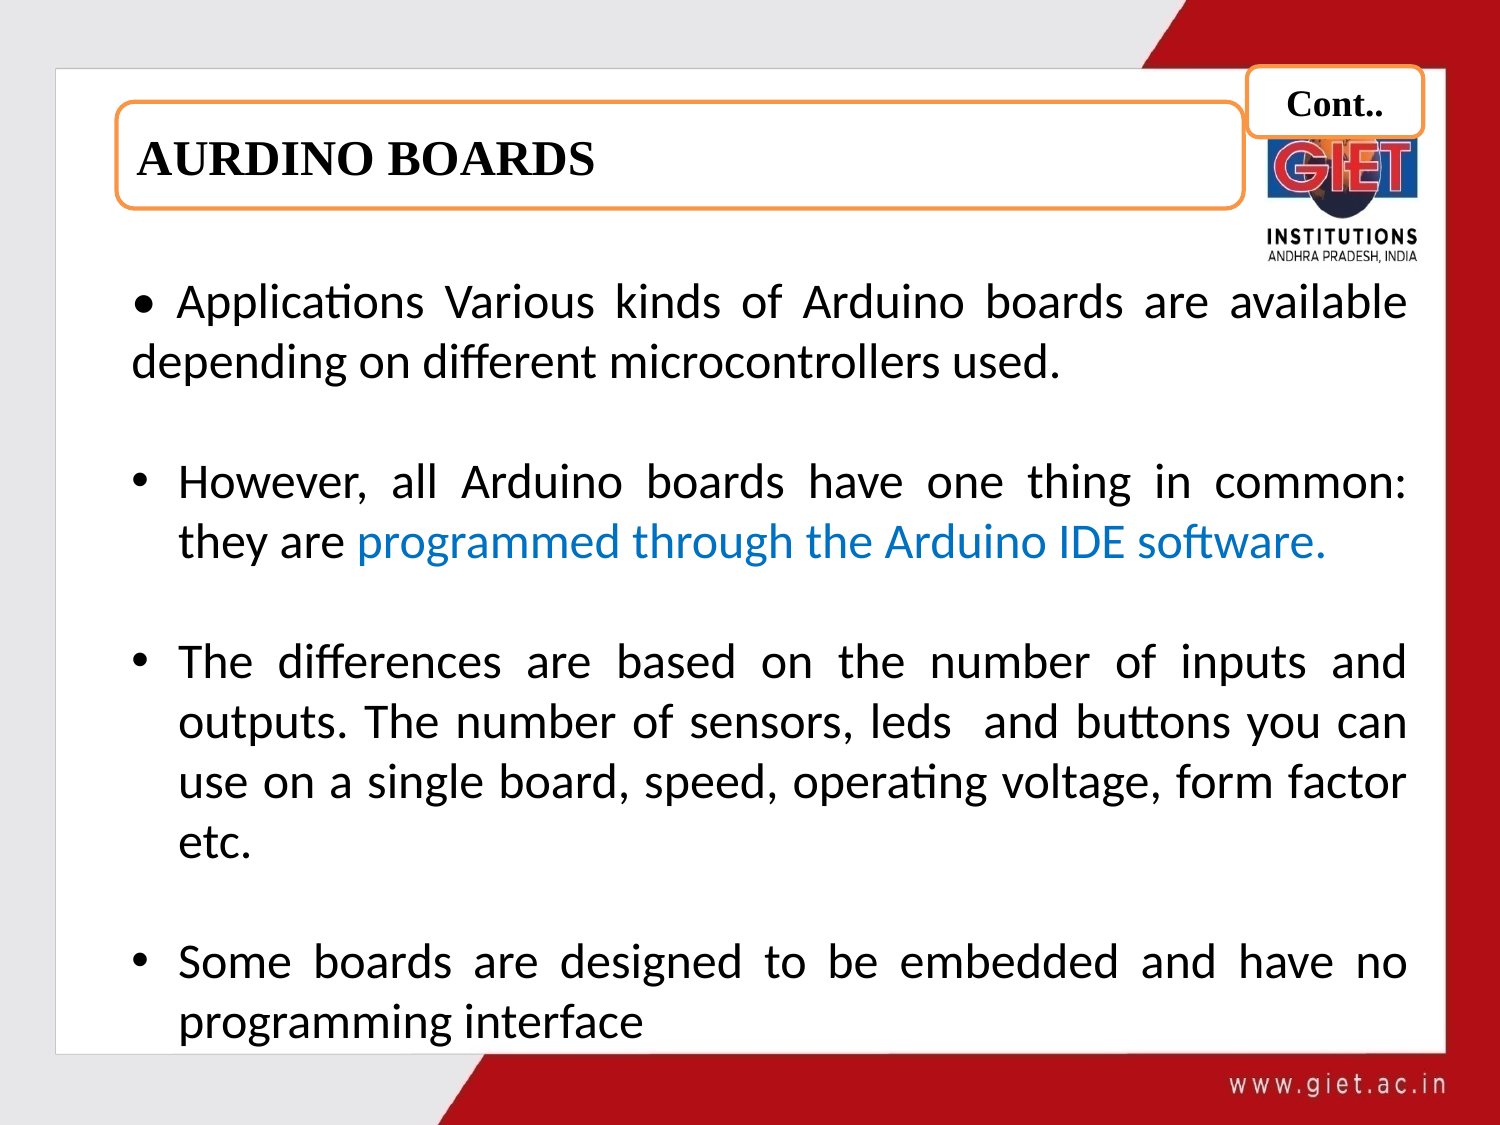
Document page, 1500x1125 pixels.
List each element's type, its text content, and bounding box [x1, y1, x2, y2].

text_box AURDINO BOARDS [114, 99, 1246, 211]
text_box Cont.. [1244, 64, 1426, 140]
text_box • Applications Various kinds of Arduino boards are available depending on different microcontrollers used. However, all Arduino boards have one thing in common: they are programmed through the Arduino IDE software. The differences are based on the number of inputs and outputs. The number of sensors, leds and buttons you can use on a single board, speed, operating voltage, form factor etc. Some boards are designed to be embedded and have no programming interface [116, 261, 1424, 1057]
picture [0, 0, 1500, 1125]
